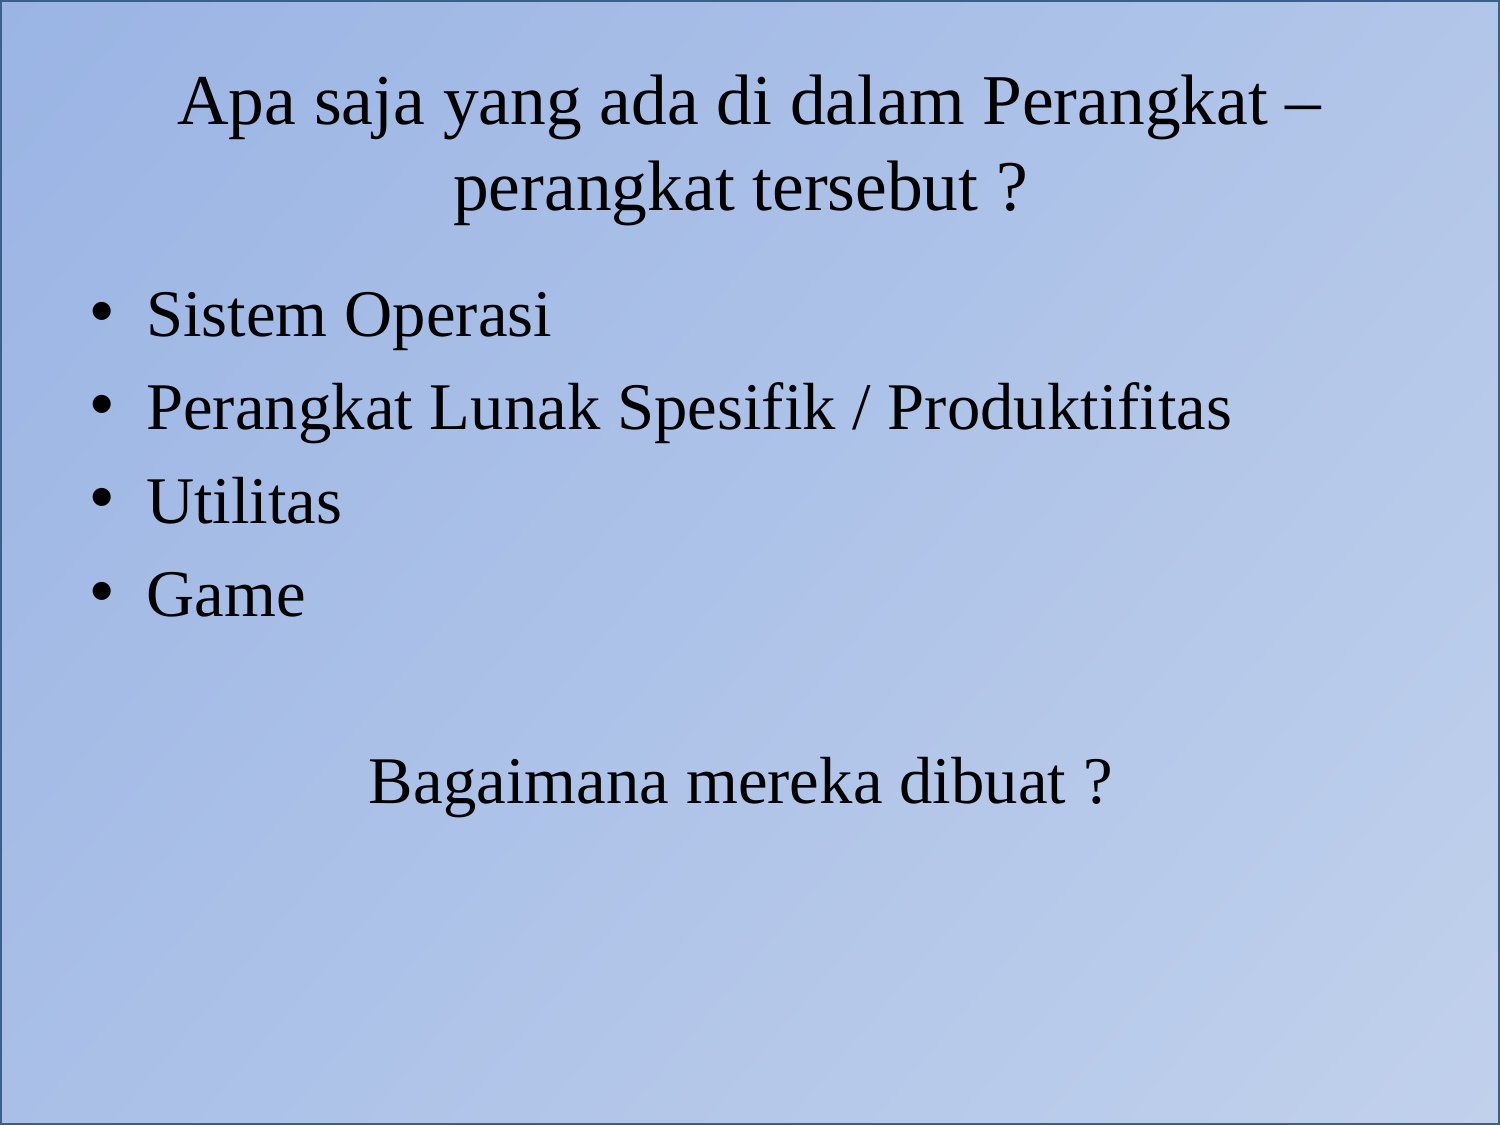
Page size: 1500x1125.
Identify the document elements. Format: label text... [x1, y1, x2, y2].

title Apa saja yang ada di dalam Perangkat – perangkat tersebut ? [75, 45, 1425, 233]
list Sistem Operasi Perangkat Lunak Spesifik / Produktifitas Utilitas Game Bagaimana mereka dibuat ? [75, 262, 1425, 1005]
